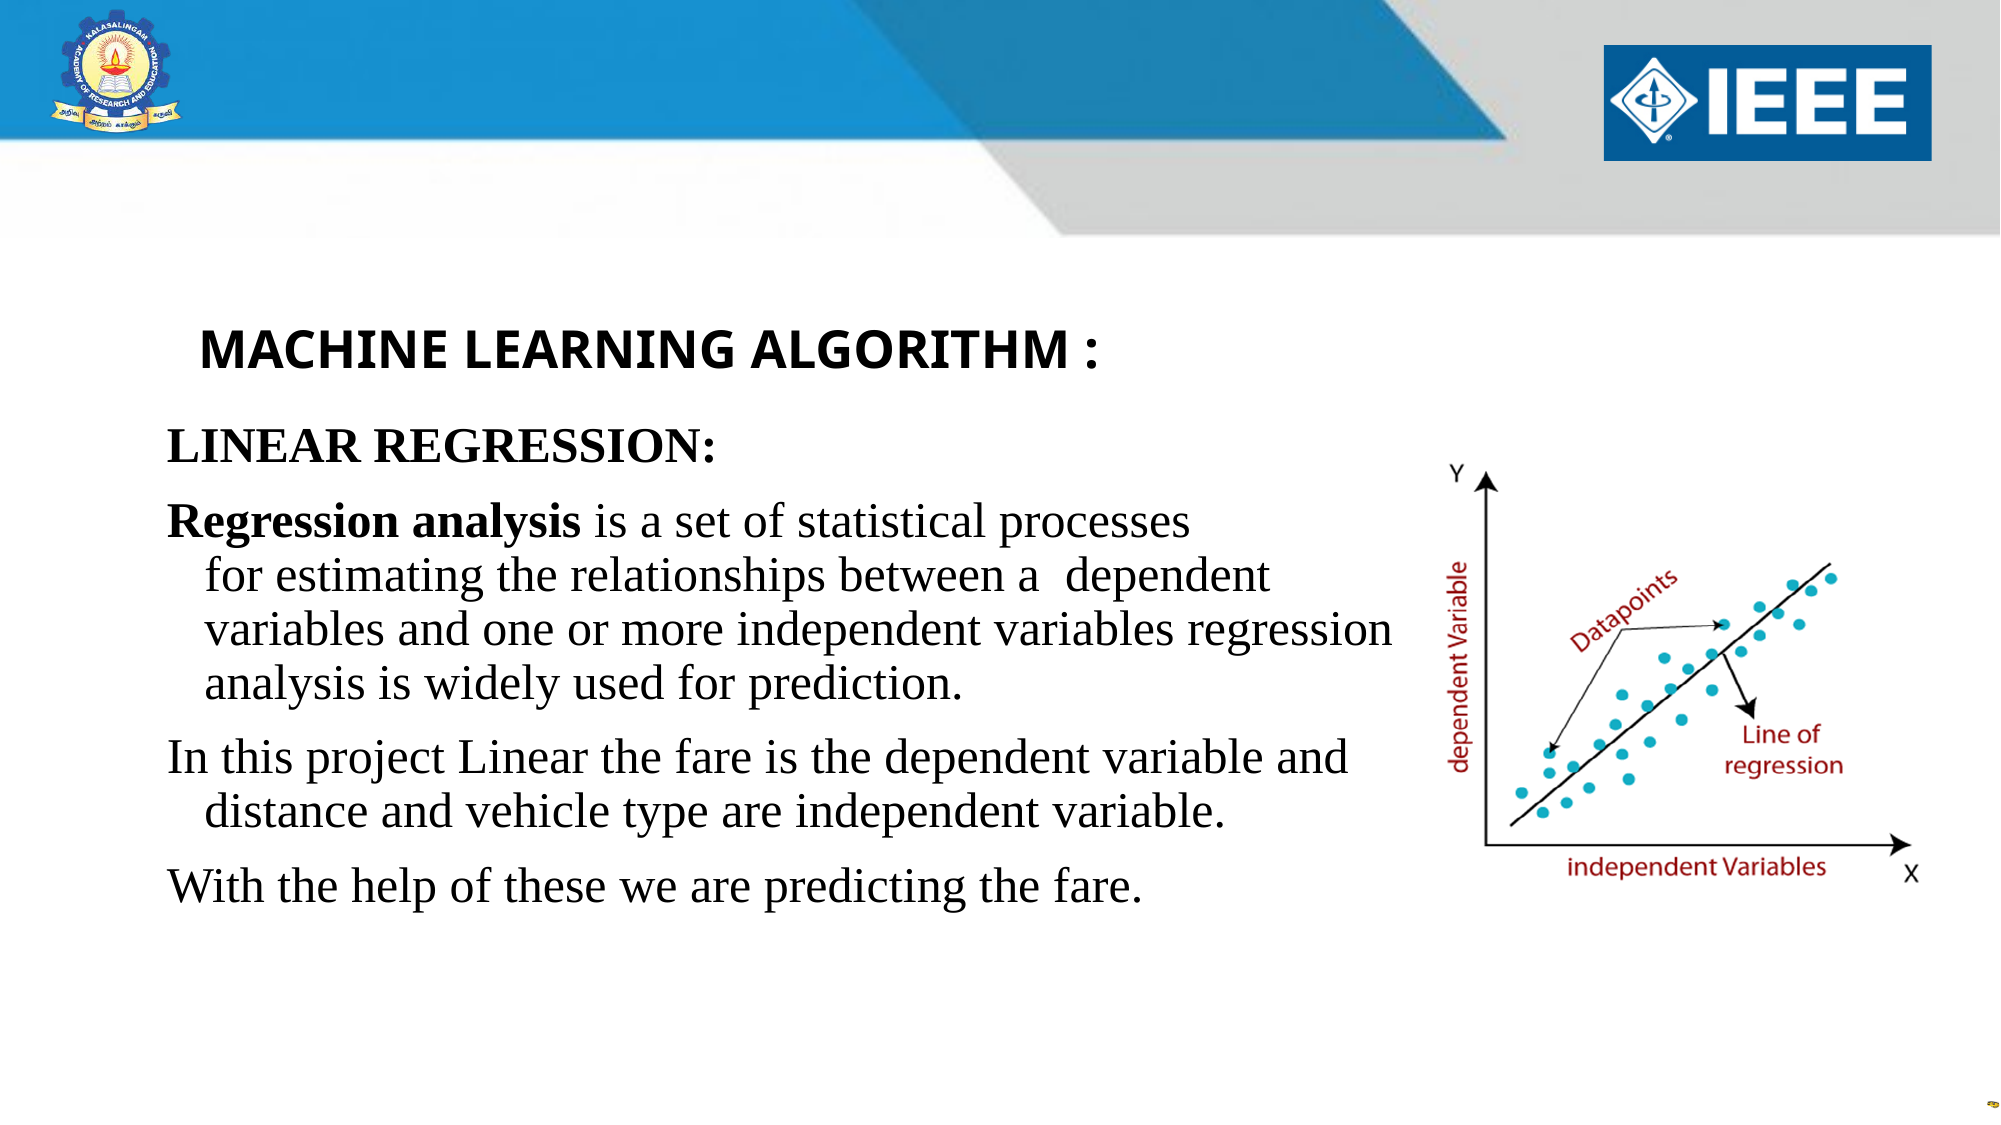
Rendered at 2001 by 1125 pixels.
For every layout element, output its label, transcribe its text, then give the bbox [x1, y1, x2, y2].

picture [1987, 1101, 2000, 1110]
picture [1426, 433, 1932, 906]
list LINEAR REGRESSION: Regression analysis is a set of statistical processes for estimating the relationships between a dependent variables and one or more independent variables regression analysis is widely used for prediction. In this project Linear the fare is the dependent variable and distance and vehicle type are independent variable. With the help of these we are predicting the fare. [151, 411, 1427, 1021]
picture [0, 0, 2000, 238]
title Machine Learning Algorithm : [32, 315, 1266, 388]
